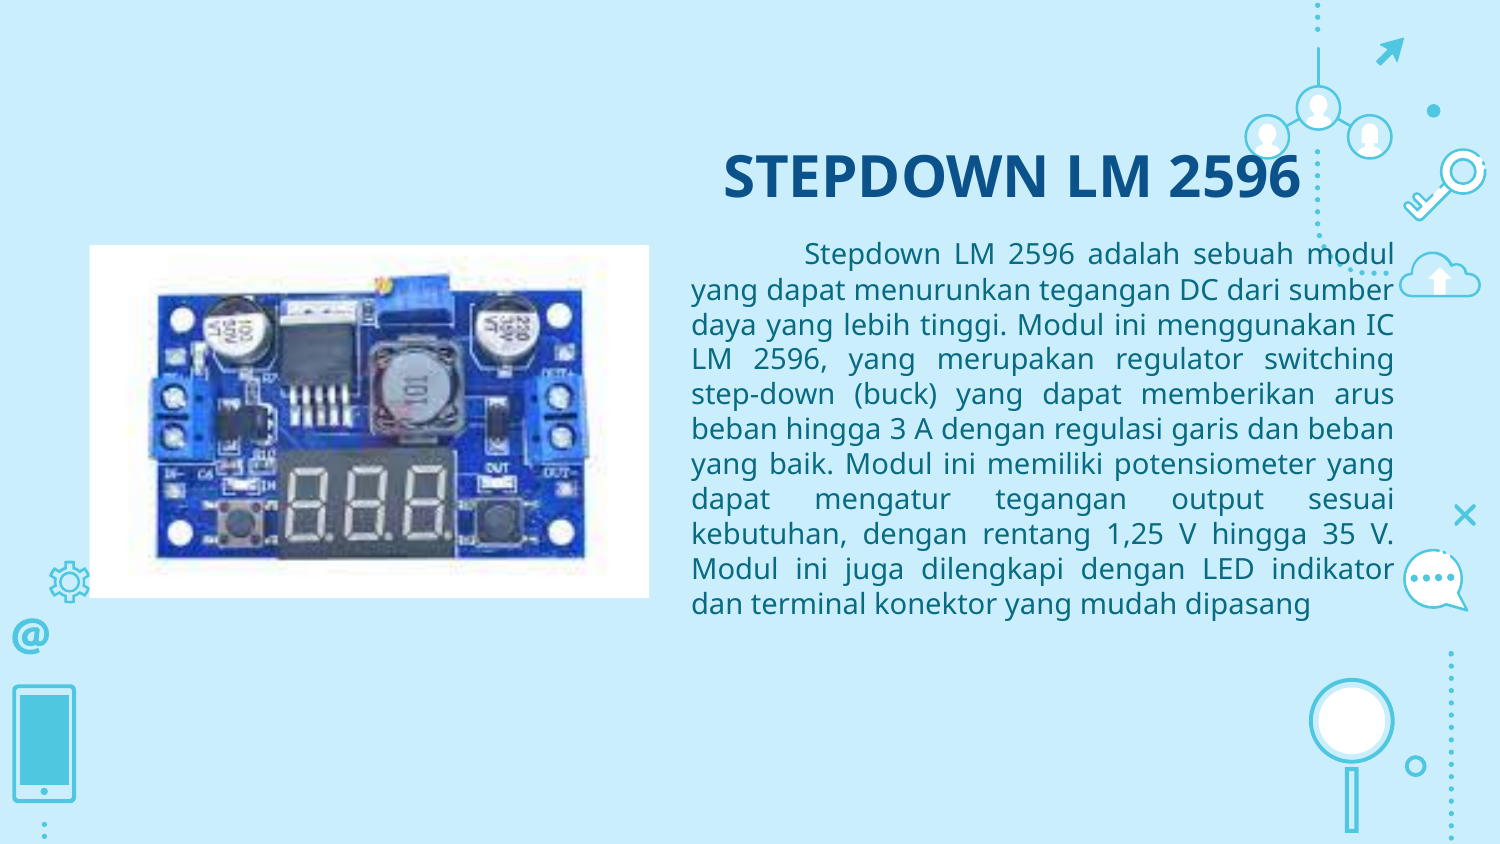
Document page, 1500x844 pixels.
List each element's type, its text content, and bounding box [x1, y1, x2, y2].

title STEPDOWN LM 2596 [676, 124, 1349, 220]
picture [89, 245, 650, 599]
text_box Stepdown LM 2596 adalah sebuah modul yang dapat menurunkan tegangan DC dari sumber daya yang lebih tinggi. Modul ini menggunakan IC LM 2596, yang merupakan regulator switching step-down (buck) yang dapat memberikan arus beban hingga 3 A dengan regulasi garis dan beban yang baik. Modul ini memiliki potensiometer yang dapat mengatur tegangan output sesuai kebutuhan, dengan rentang 1,25 V hingga 35 V. Modul ini juga dilengkapi dengan LED indikator dan terminal konektor yang mudah dipasang [676, 220, 1411, 598]
